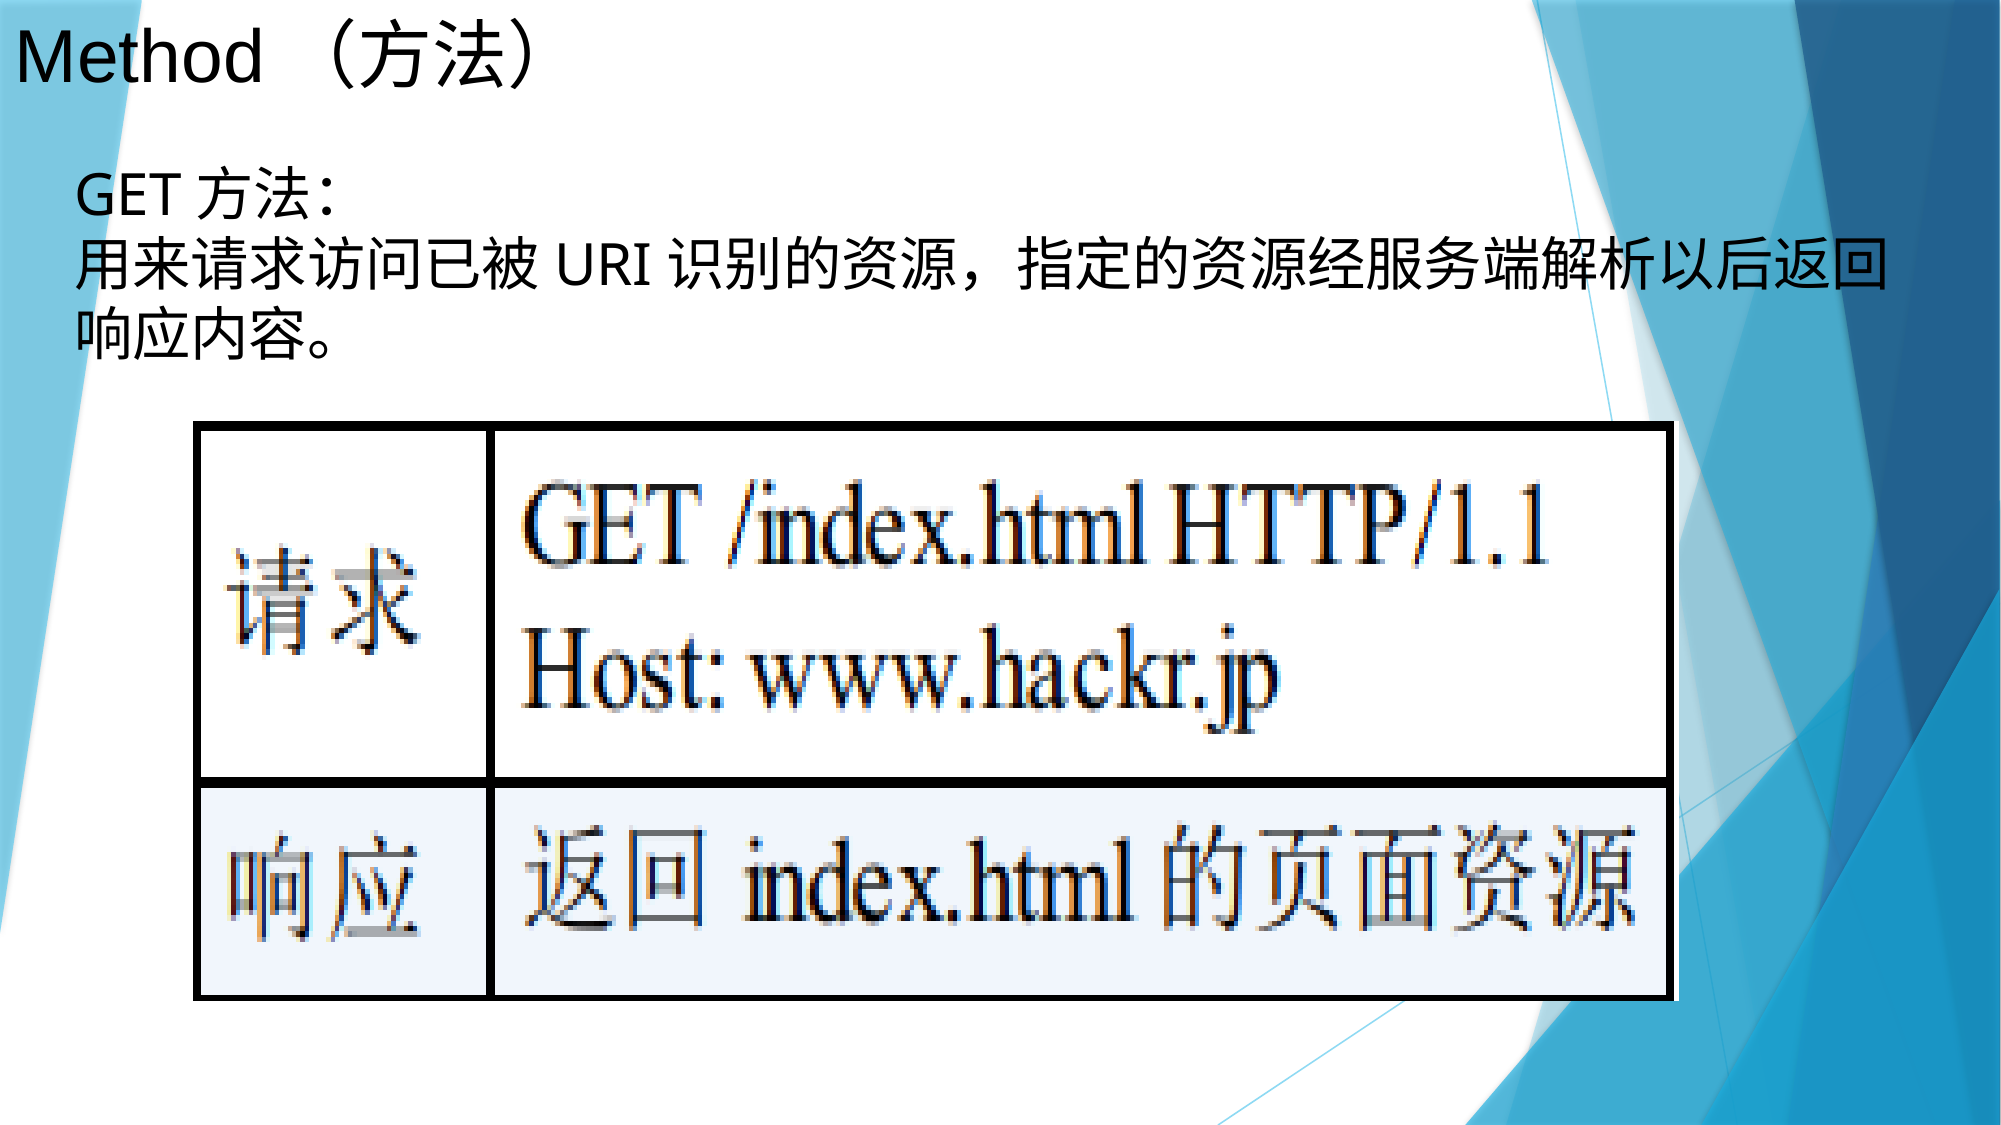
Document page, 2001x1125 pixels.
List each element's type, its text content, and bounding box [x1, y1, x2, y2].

text_box GET方法： 用来请求访问已被URI识别的资源，指定的资源经服务端解析以后返回响应内容。 [59, 149, 1941, 445]
text_box Method（方法） [0, 0, 2000, 105]
picture [193, 420, 1679, 1001]
